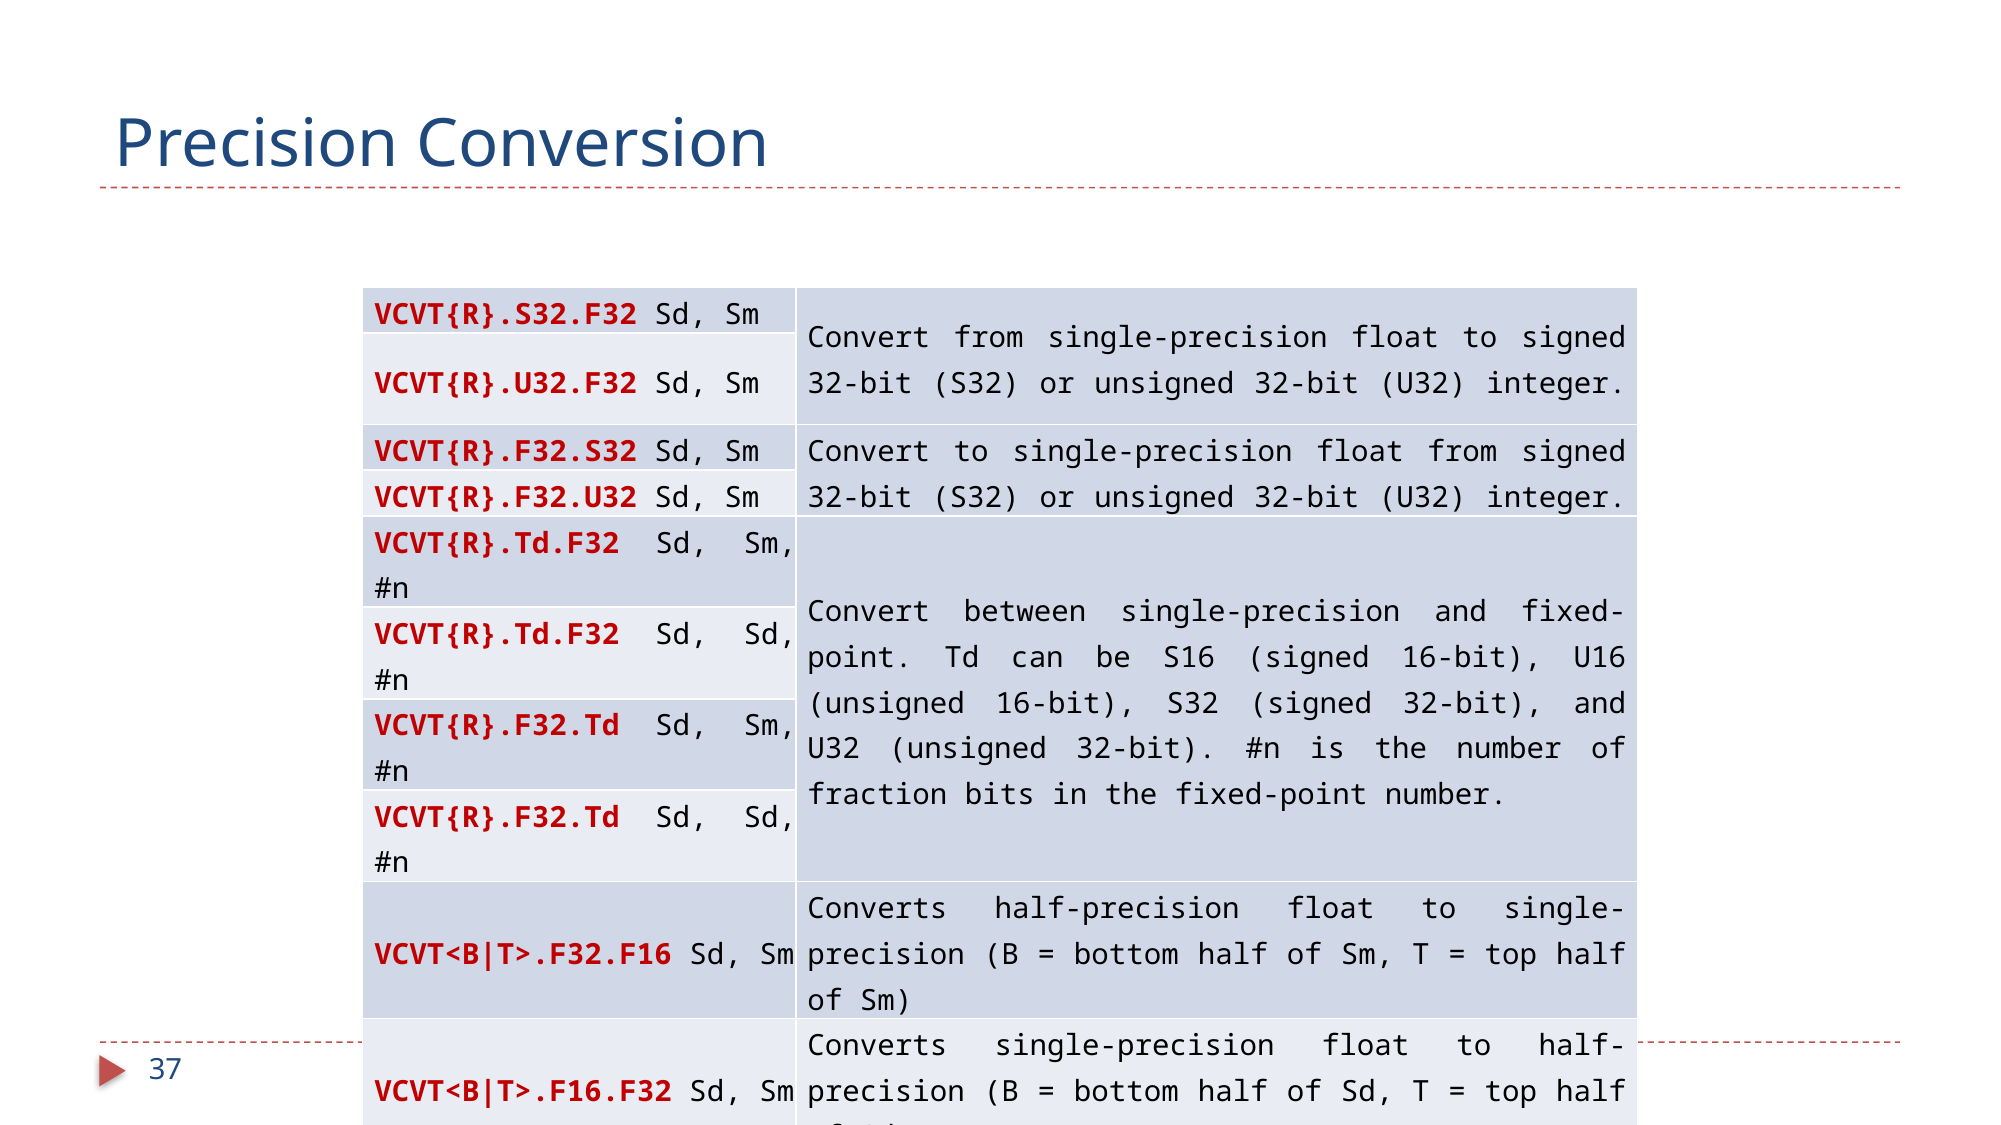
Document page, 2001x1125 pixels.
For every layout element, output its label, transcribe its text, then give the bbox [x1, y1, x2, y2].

table_cell VCVT{R}.F32.S32 Sd, Sm [363, 425, 795, 469]
table_cell Converts half-precision float to single-precision (B = bottom half of Sm, T = top half of Sm) [797, 882, 1637, 1018]
table_cell VCVT{R}.F32.Td Sd, Sd, #n [363, 791, 795, 881]
slide_number 37 [133, 1042, 362, 1103]
table_cell VCVT{R}.F32.U32 Sd, Sm [363, 471, 795, 515]
table_cell VCVT<B|T>.F16.F32 Sd, Sm [363, 1019, 795, 1125]
table_cell VCVT{R}.Td.F32 Sd, Sm, #n [363, 517, 795, 606]
table_cell VCVT<B|T>.F32.F16 Sd, Sm [363, 882, 795, 1018]
table_cell Converts single-precision float to half-precision (B = bottom half of Sd, T = top half of Sd) [797, 1019, 1637, 1125]
table_cell Convert to single-precision float from signed 32-bit (S32) or unsigned 32-bit (U32) integer. [797, 425, 1637, 515]
table_cell VCVT{R}.U32.F32 Sd, Sm [363, 334, 795, 424]
table_header VCVT{R}.S32.F32 Sd, Sm [363, 288, 795, 332]
table_cell Convert between single-precision and fixed-point. Td can be S16 (signed 16-bit), U16 (unsigned 16-bit), S32 (signed 32-bit), and U32 (unsigned 32-bit). #n is the number of fraction bits in the fixed-point number. [797, 517, 1637, 881]
title Precision Conversion [99, 24, 1900, 188]
table_cell VCVT{R}.F32.Td Sd, Sm, #n [363, 700, 795, 789]
table_header Convert from single-precision float to signed 32-bit (S32) or unsigned 32-bit (U32) integer. [797, 288, 1637, 424]
table_cell VCVT{R}.Td.F32 Sd, Sd, #n [363, 608, 795, 698]
